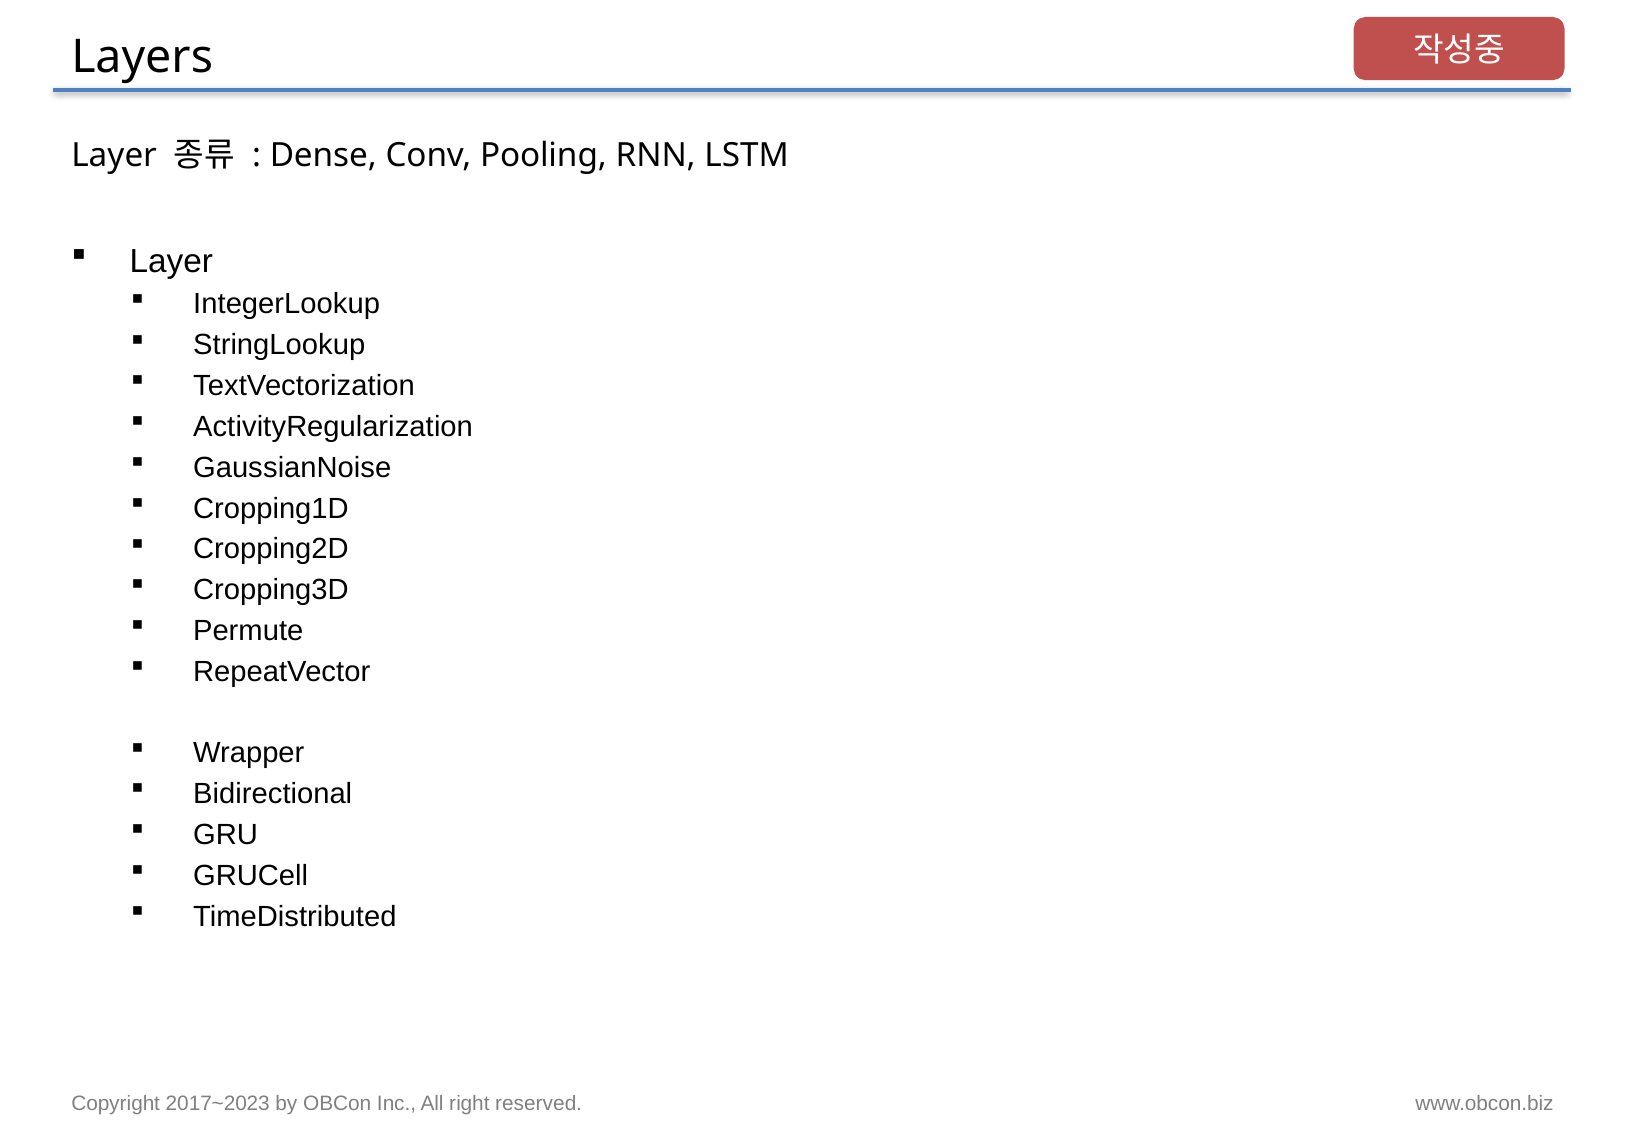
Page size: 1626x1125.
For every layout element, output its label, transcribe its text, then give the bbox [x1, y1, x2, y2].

list Layer 종류 : Dense, Conv, Pooling, RNN, LSTM [56, 125, 1569, 181]
text_box Layer IntegerLookup StringLookup TextVectorization ActivityRegularization GaussianNoise Cropping1D Cropping2D Cropping3D Permute RepeatVector Wrapper Bidirectional GRU GRUCell TimeDistributed [56, 231, 1569, 986]
text_box 작성중 [1353, 16, 1565, 81]
title Layers [56, 19, 1569, 90]
